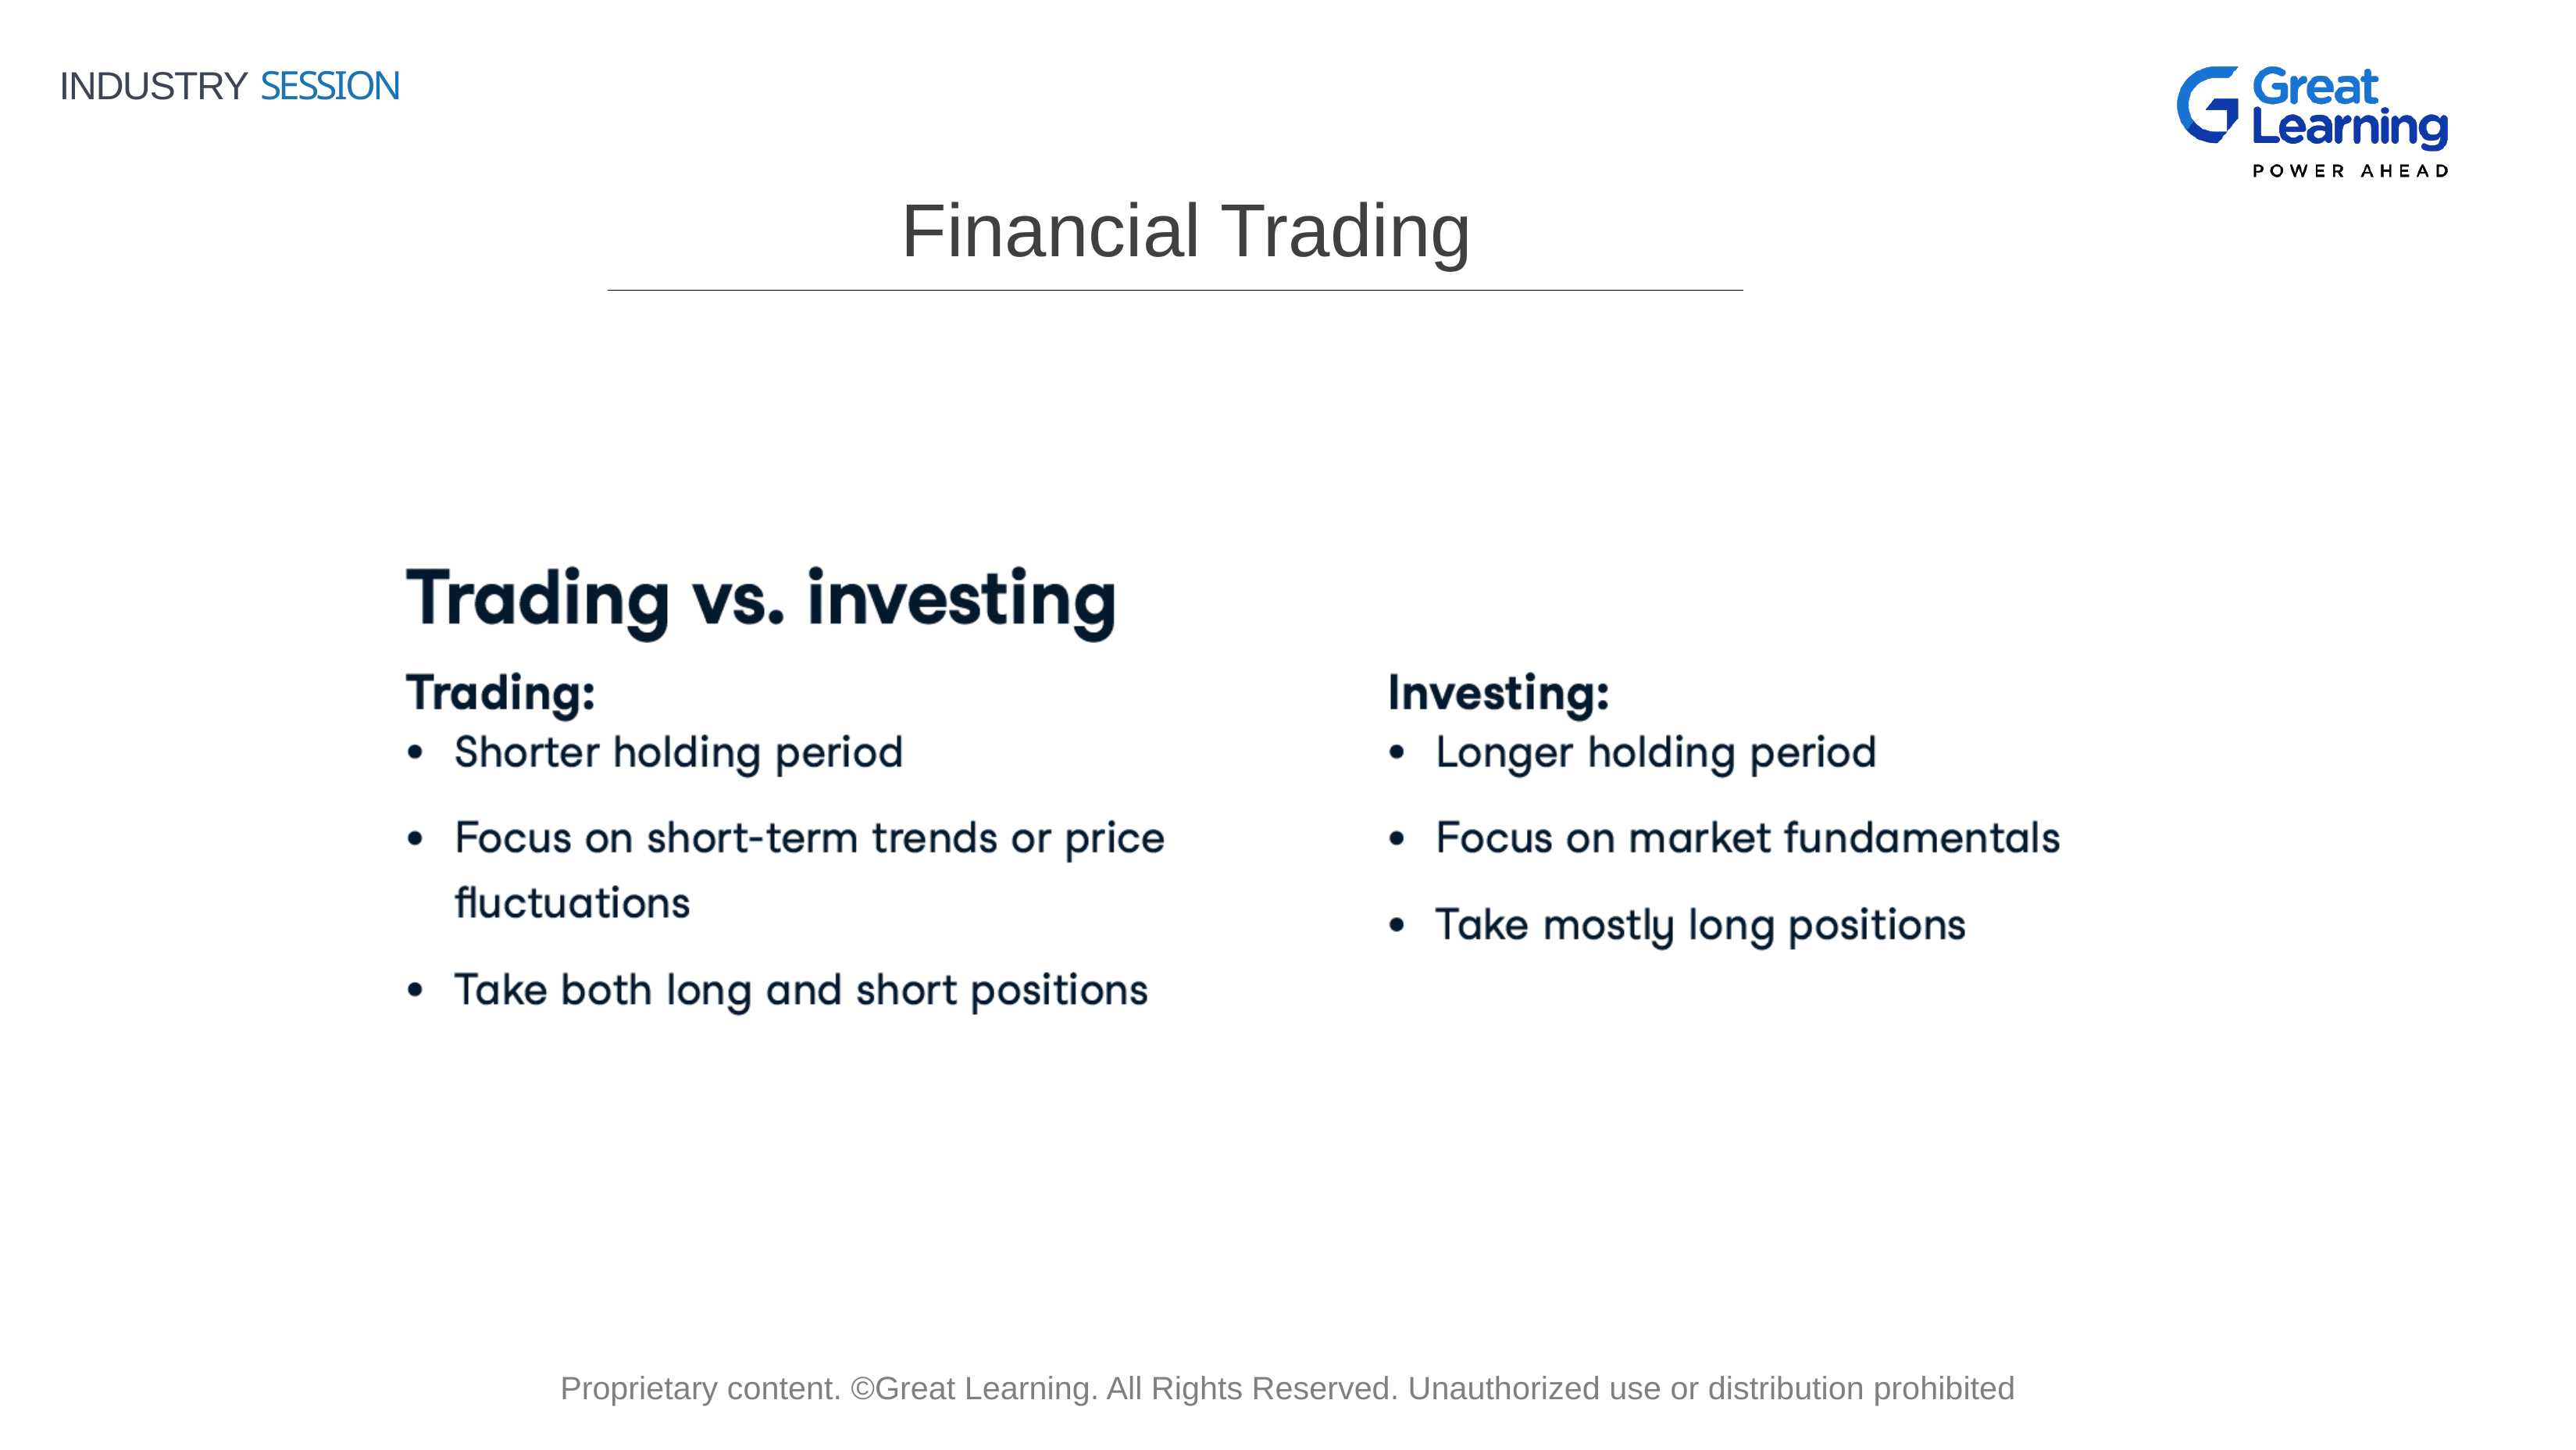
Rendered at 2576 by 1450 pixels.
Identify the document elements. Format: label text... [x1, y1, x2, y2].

picture [364, 534, 2139, 1054]
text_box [607, 176, 1768, 291]
text_box Proprietary content. ©Great Learning. All Rights Reserved. Unauthorized use or distribution prohibited [378, 1361, 2198, 1439]
text_box INDUSTRY SESSION [35, 58, 425, 108]
picture [2138, 60, 2486, 183]
